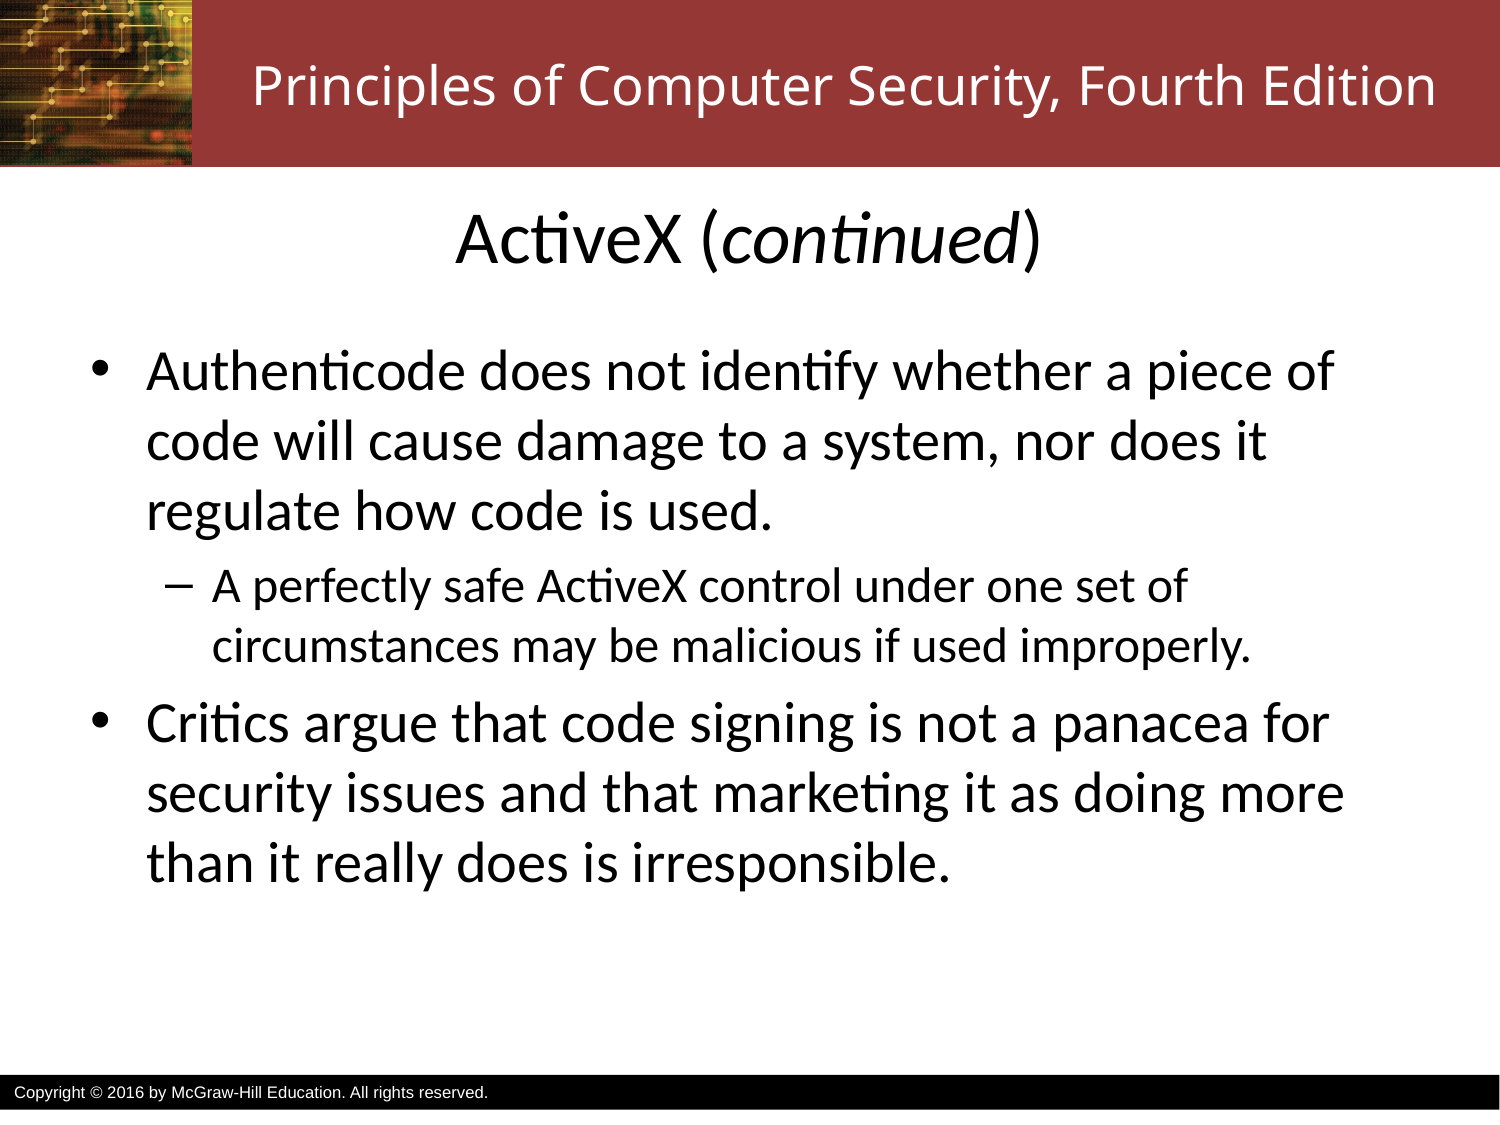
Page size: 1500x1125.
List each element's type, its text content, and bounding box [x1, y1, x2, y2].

list Authenticode does not identify whether a piece of code will cause damage to a system, nor does it regulate how code is used. A perfectly safe ActiveX control under one set of circumstances may be malicious if used improperly. Critics argue that code signing is not a panacea for security issues and that marketing it as doing more than it really does is irresponsible. [75, 324, 1425, 1005]
title ActiveX (continued) [75, 181, 1425, 324]
picture [0, 0, 192, 165]
